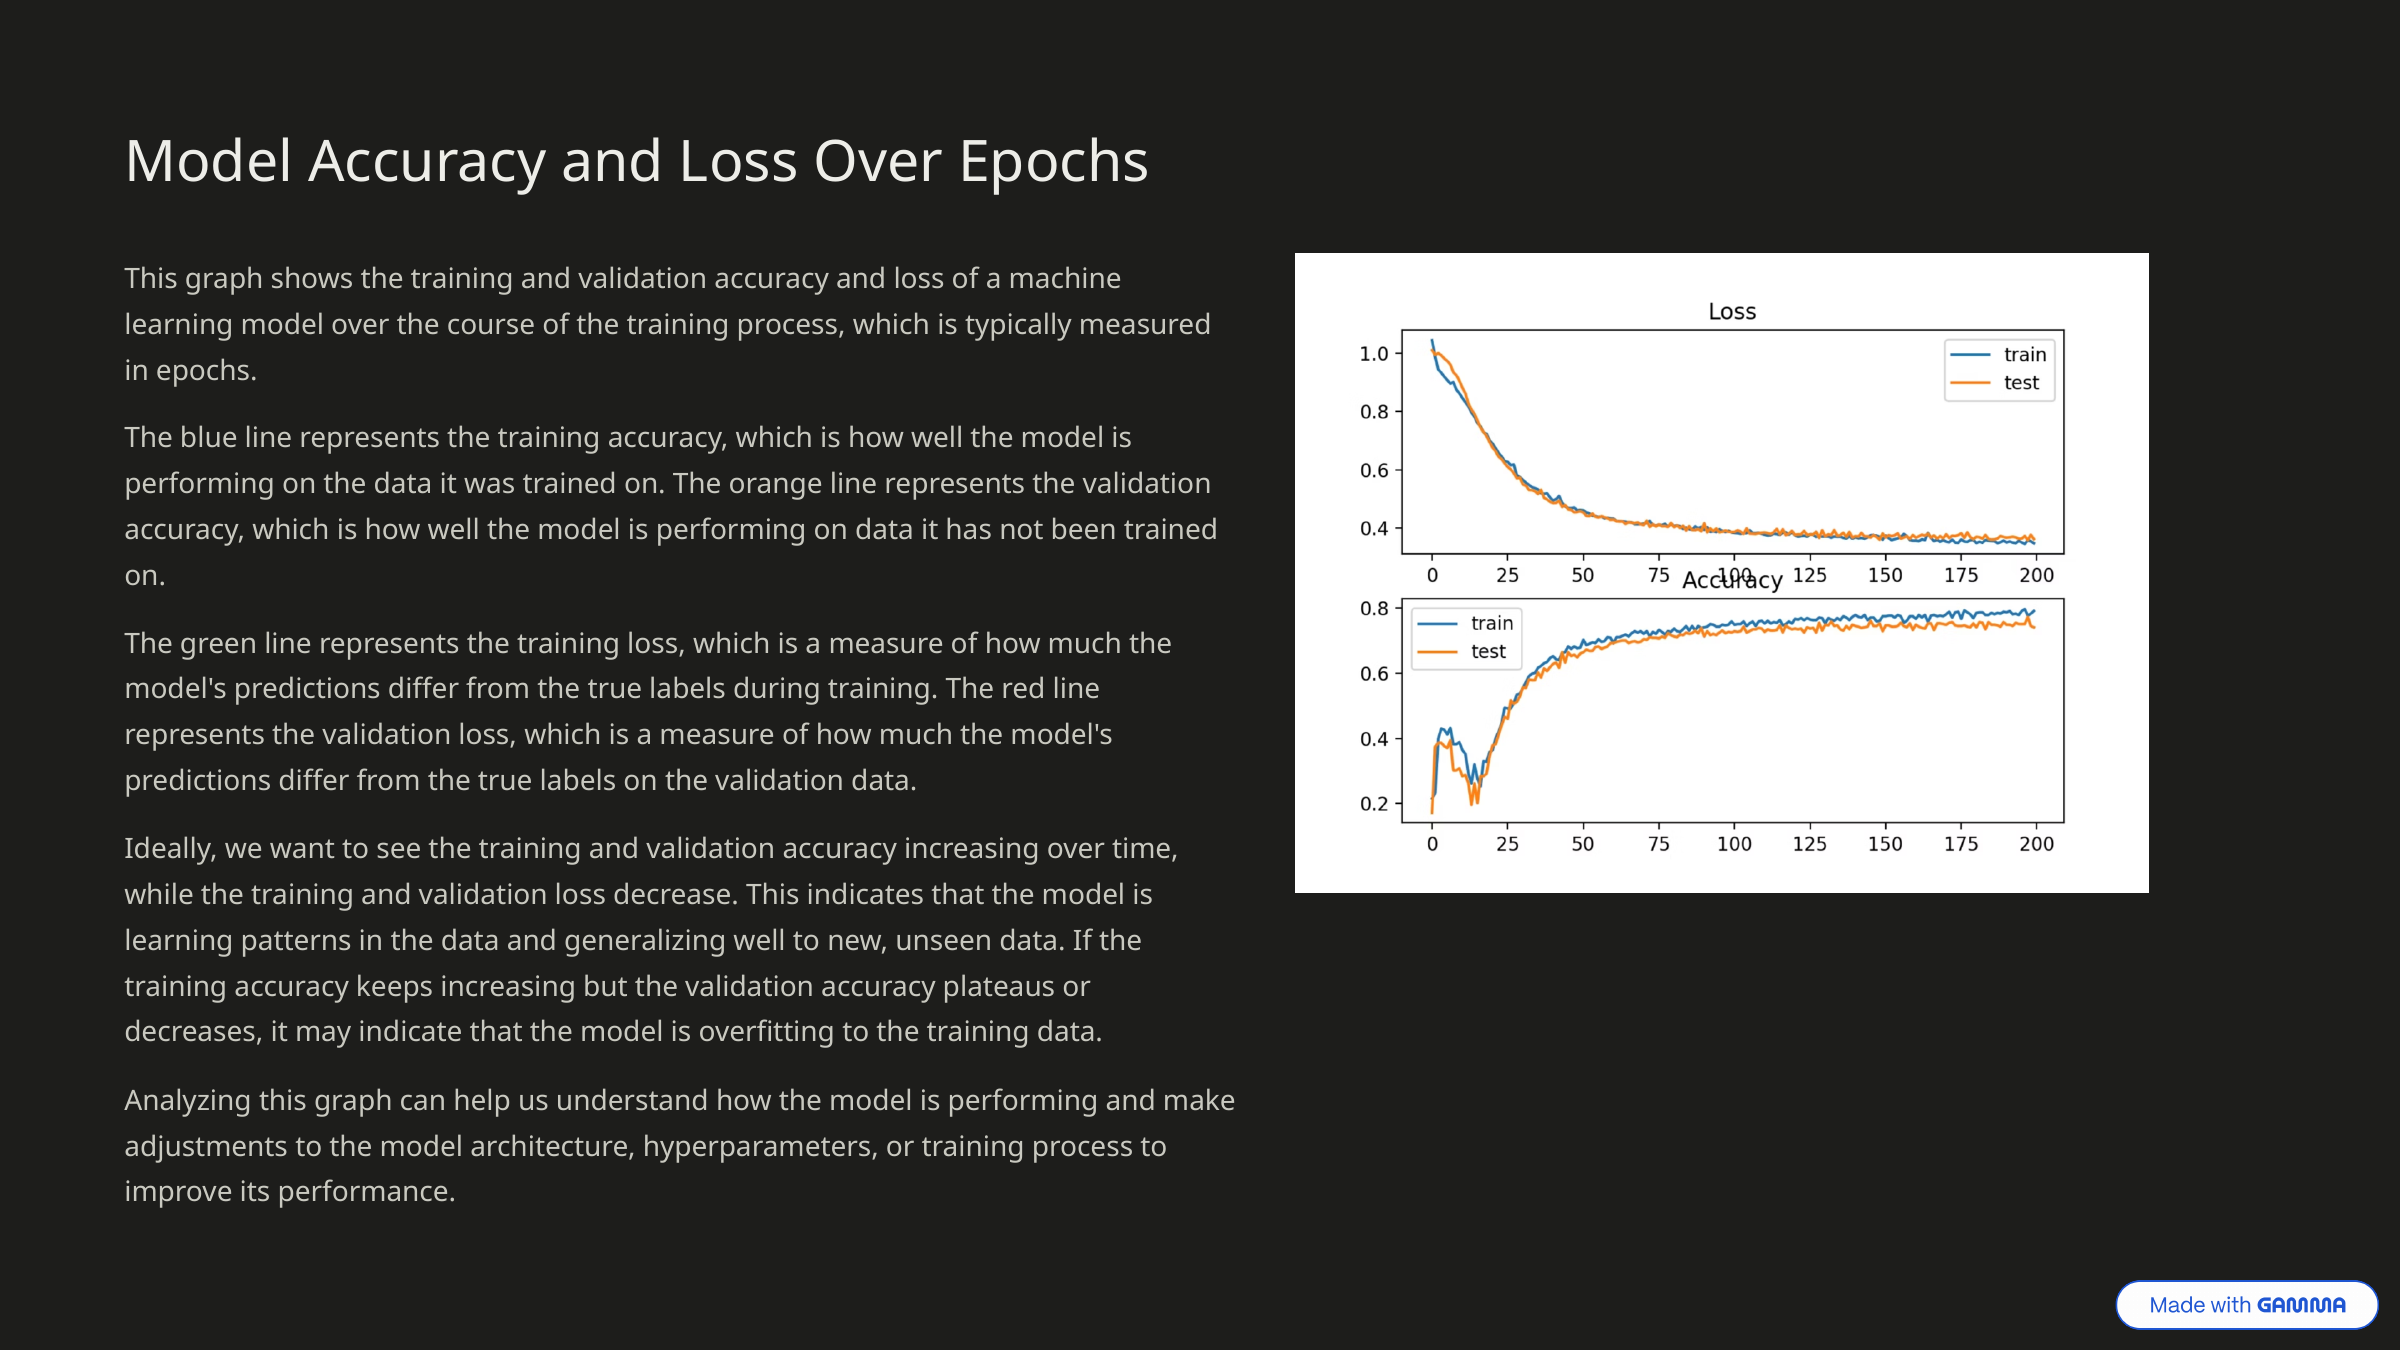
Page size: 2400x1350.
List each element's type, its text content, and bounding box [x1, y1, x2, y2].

picture [1295, 253, 2149, 893]
text_box Ideally, we want to see the training and validation accuracy increasing over time, while the training and validation loss decrease. This indicates that the model is learning patterns in the data and generalizing well to new, unseen data. If the training accuracy keeps increasing but the validation accuracy plateaus or decreases, it may indicate that the model is overfitting to the training data. [124, 818, 1239, 1050]
text_box The green line represents the training loss, which is a measure of how much the model's predictions differ from the true labels during training. The red line represents the validation loss, which is a measure of how much the model's predictions differ from the true labels on the validation data. [124, 612, 1239, 798]
text_box The blue line represents the training accuracy, which is how well the model is performing on the data it was trained on. The orange line represents the validation accuracy, which is how well the model is performing on data it has not been trained on. [124, 407, 1239, 593]
text_box Model Accuracy and Loss Over Epochs [124, 120, 1249, 193]
picture [2106, 1271, 2389, 1339]
text_box This graph shows the training and validation accuracy and loss of a machine learning model over the course of the training process, which is typically measured in epochs. [124, 248, 1239, 387]
text_box Analyzing this graph can help us understand how the model is performing and make adjustments to the model architecture, hyperparameters, or training process to improve its performance. [124, 1070, 1239, 1209]
